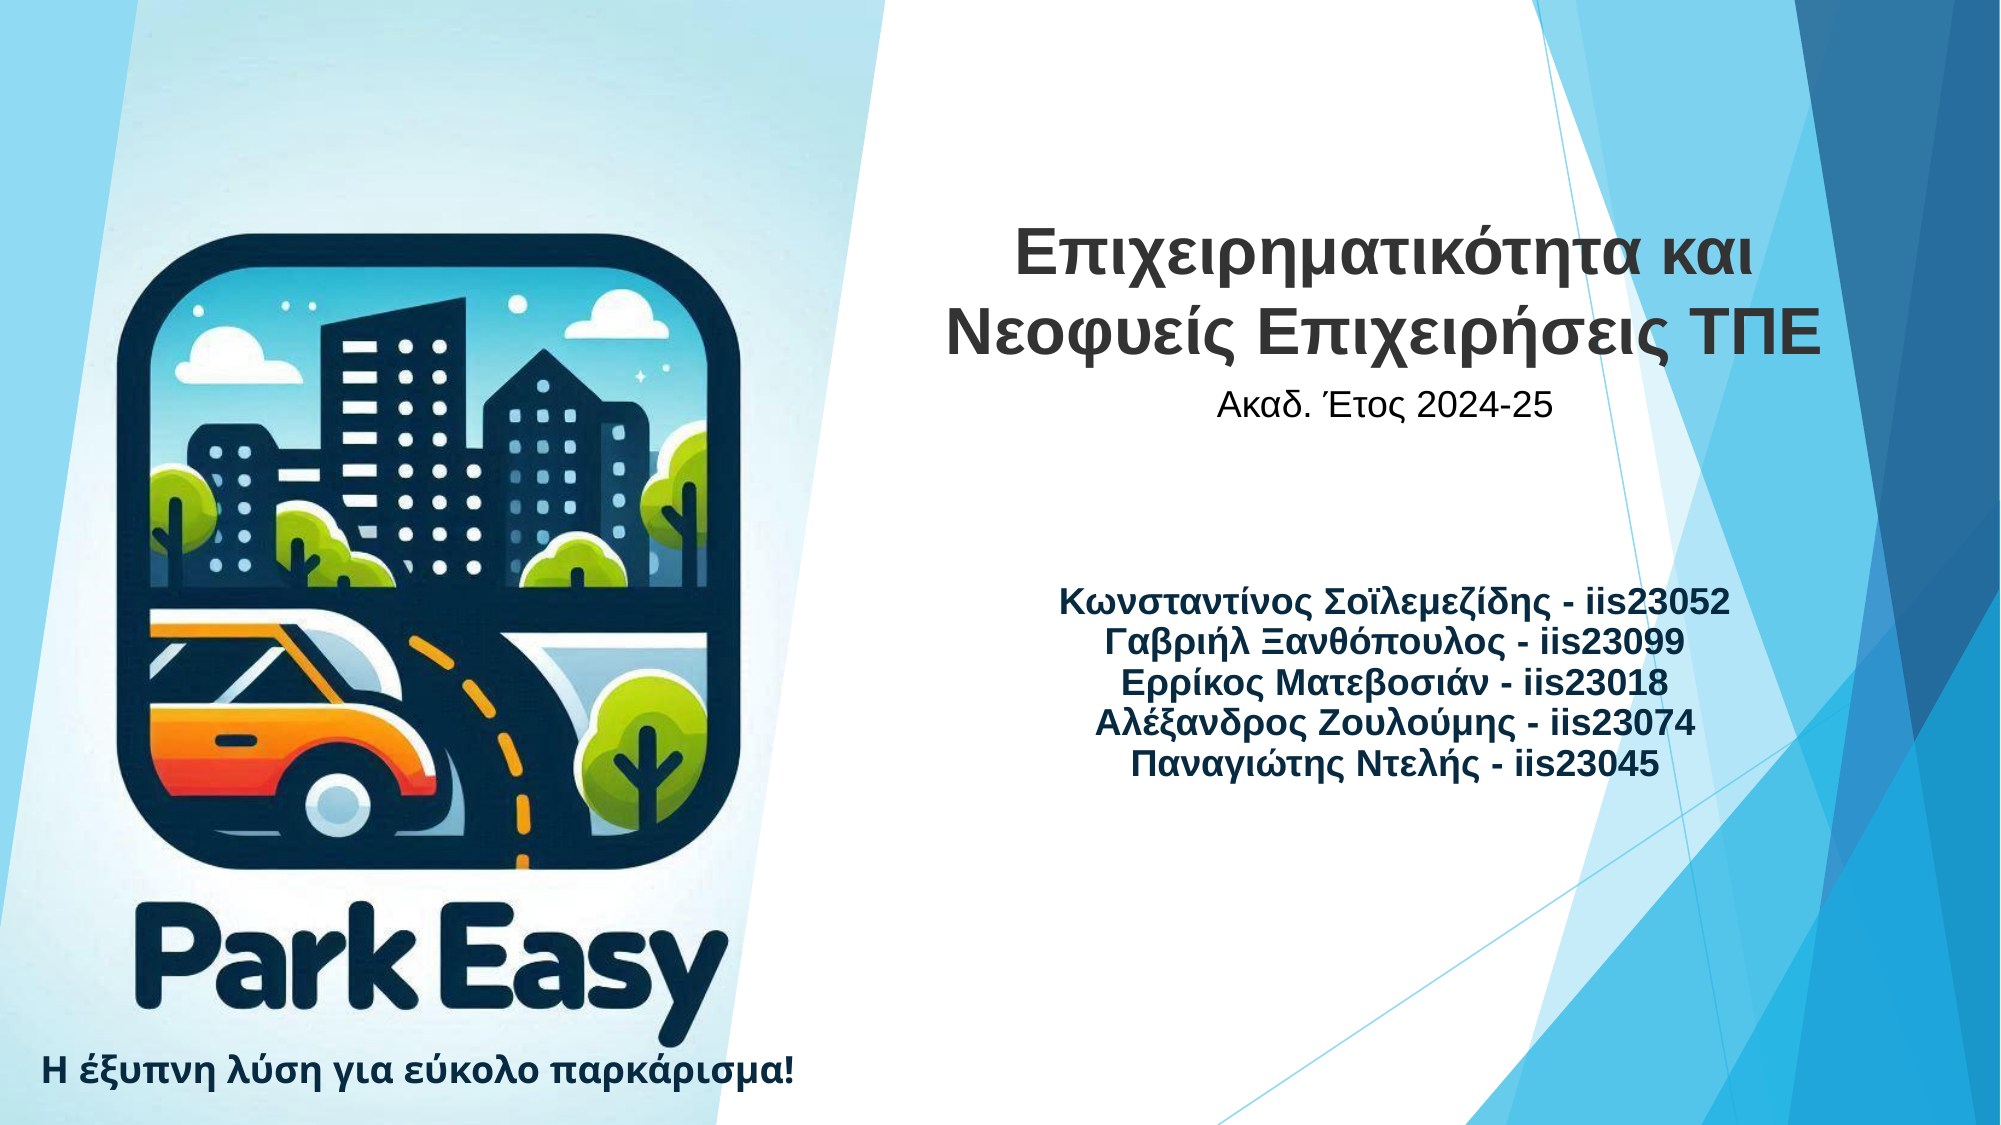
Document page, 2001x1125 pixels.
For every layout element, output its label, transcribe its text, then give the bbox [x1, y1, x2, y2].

picture [0, 0, 886, 1125]
text_box Επιχειρηματικότητα και Νεοφυείς Επιχειρήσεις ΤΠΕ [890, 200, 1885, 376]
text_box Ακαδ. Έτος 2024-25 [1201, 372, 1573, 433]
title Κωνσταντίνος Σοϊλεμεζίδης - iis23052 Γαβριήλ Ξανθόπουλος - iis23099 Ερρίκος Ματεβοσιάν - iis23018 Αλέξανδρος Ζουλούμης - iis23074 Παναγιώτης Ντελής - iis23045 [890, 546, 1906, 837]
